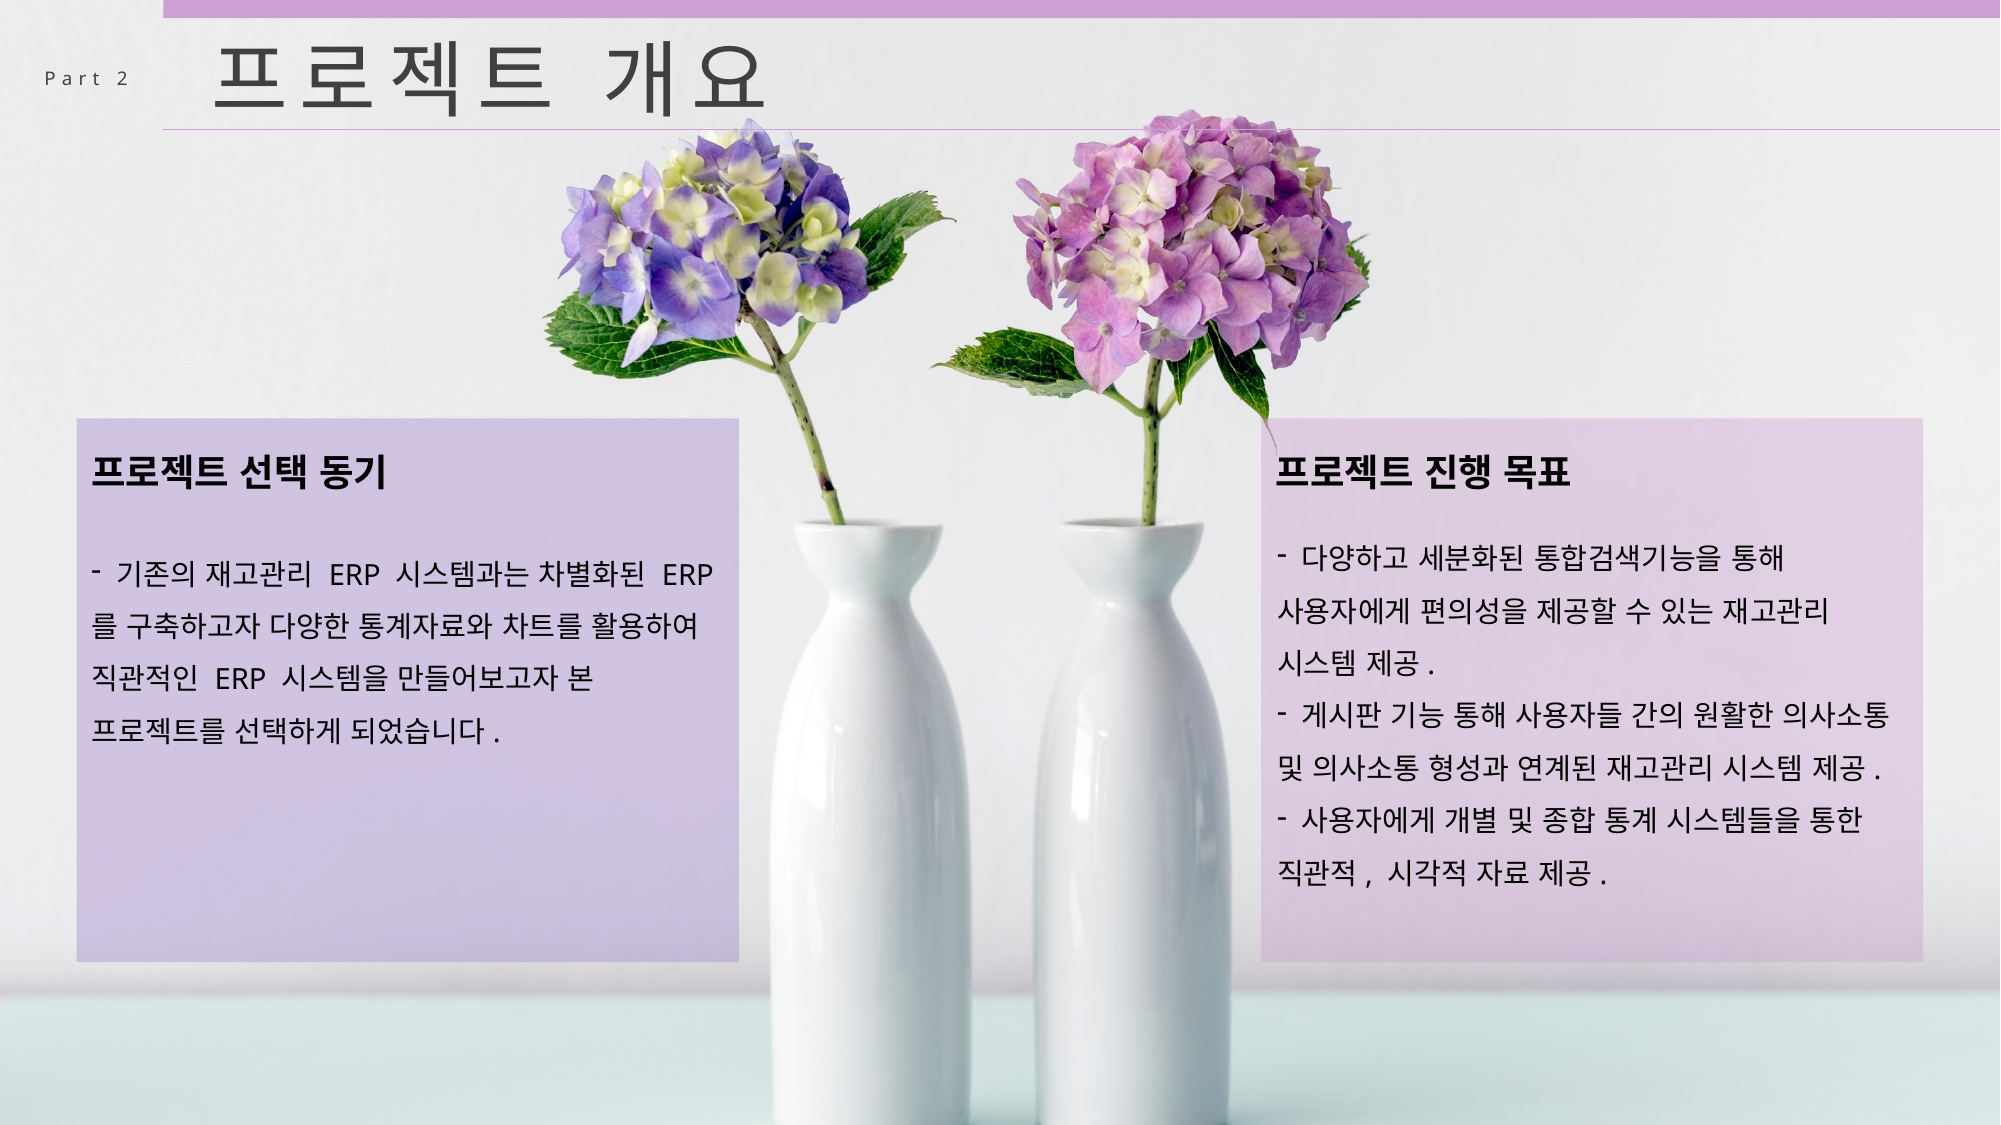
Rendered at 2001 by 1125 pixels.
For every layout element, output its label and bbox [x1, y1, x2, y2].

picture [0, 0, 2000, 1125]
text_box [26, 0, 2000, 136]
